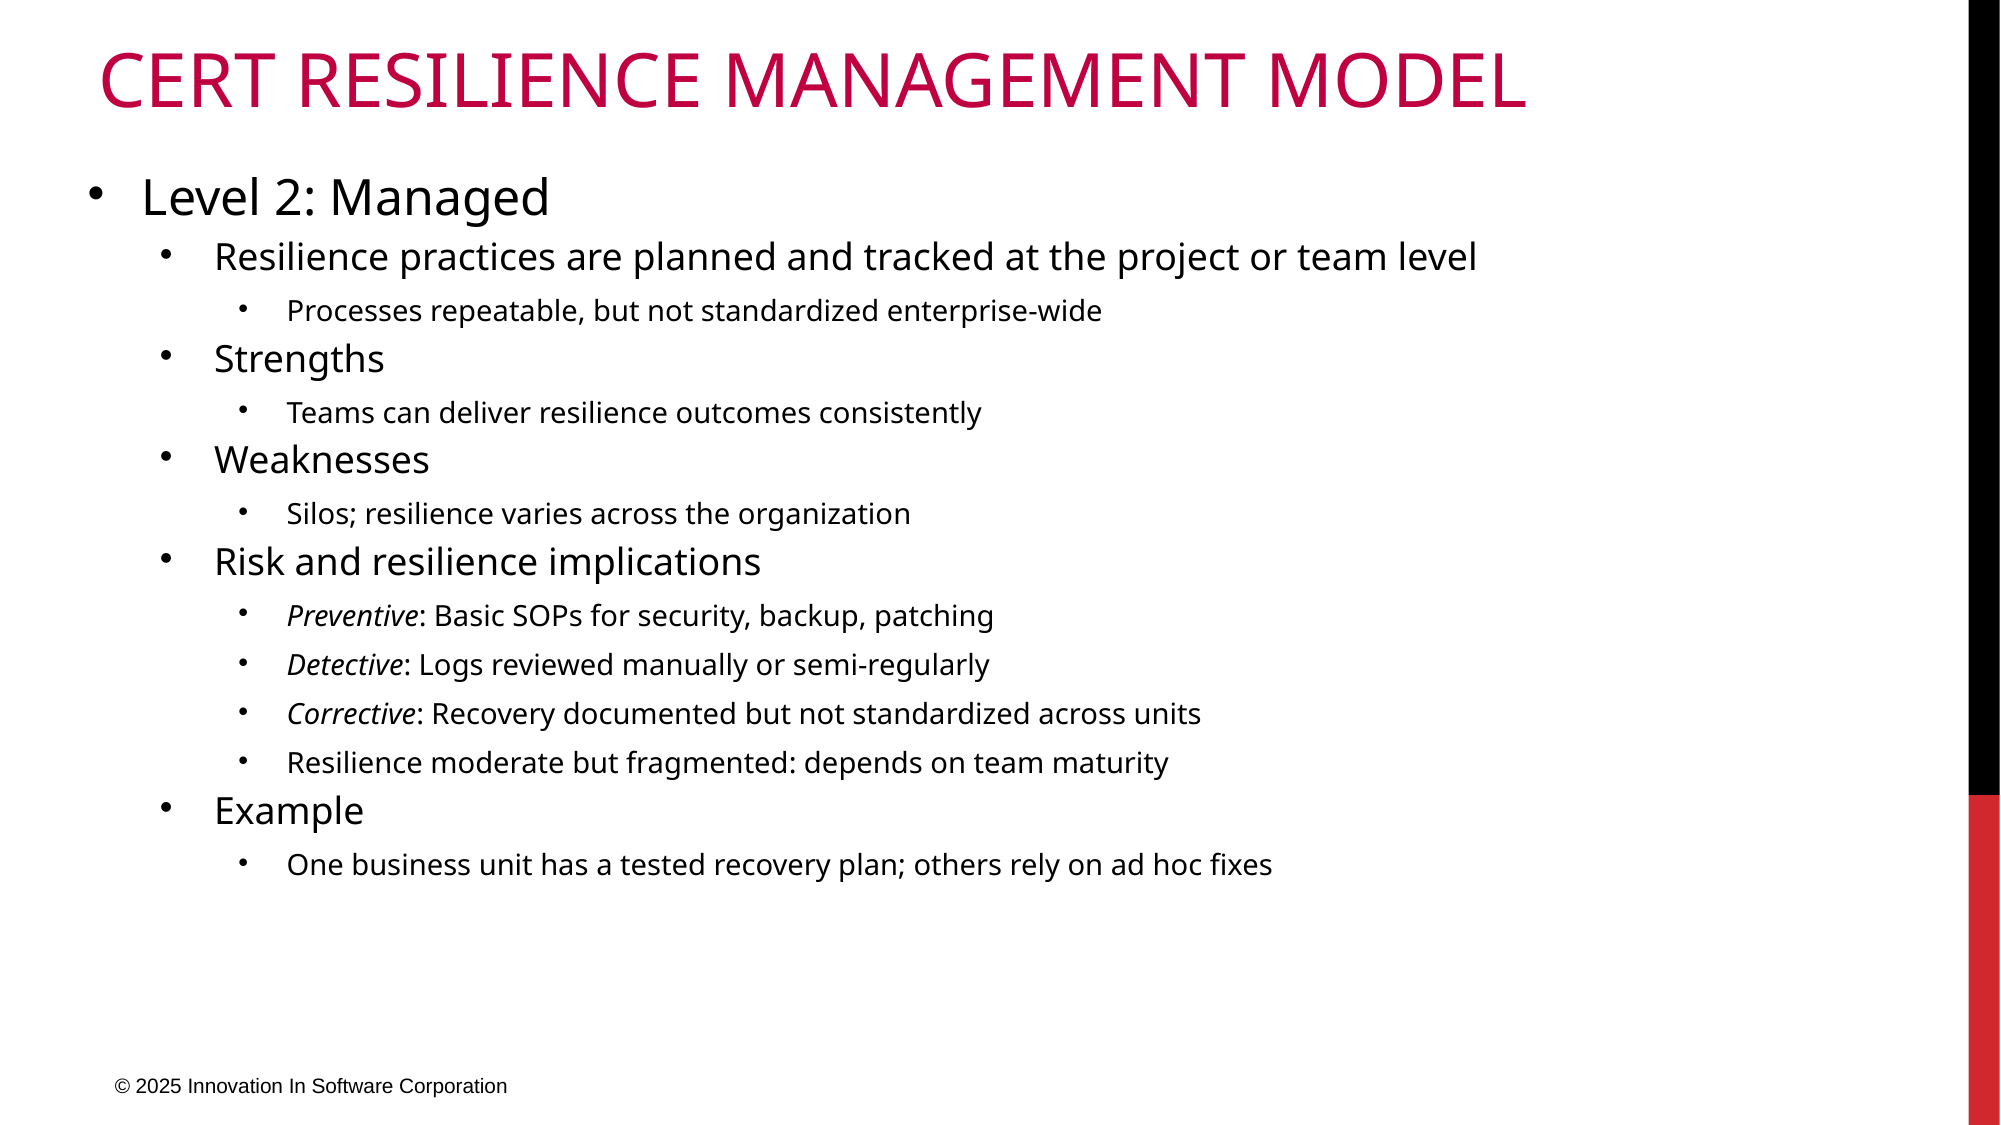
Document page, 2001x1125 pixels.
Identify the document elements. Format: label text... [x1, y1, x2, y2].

title CERT Resilience Management Model [98, 0, 1770, 186]
footer © 2025 Innovation In Software Corporation [99, 1065, 850, 1112]
list Level 2: Managed Resilience practices are planned and tracked at the project or team level Processes repeatable, but not standardized enterprise-wide Strengths Teams can deliver resilience outcomes consistently Weaknesses Silos; resilience varies across the organization Risk and resilience implications Preventive: Basic SOPs for security, backup, patching Detective: Logs reviewed manually or semi-regularly Corrective: Recovery documented but not standardized across units Resilience moderate but fragmented: depends on team maturity Example One business unit has a tested recovery plan; others rely on ad hoc fixes [69, 172, 1766, 990]
